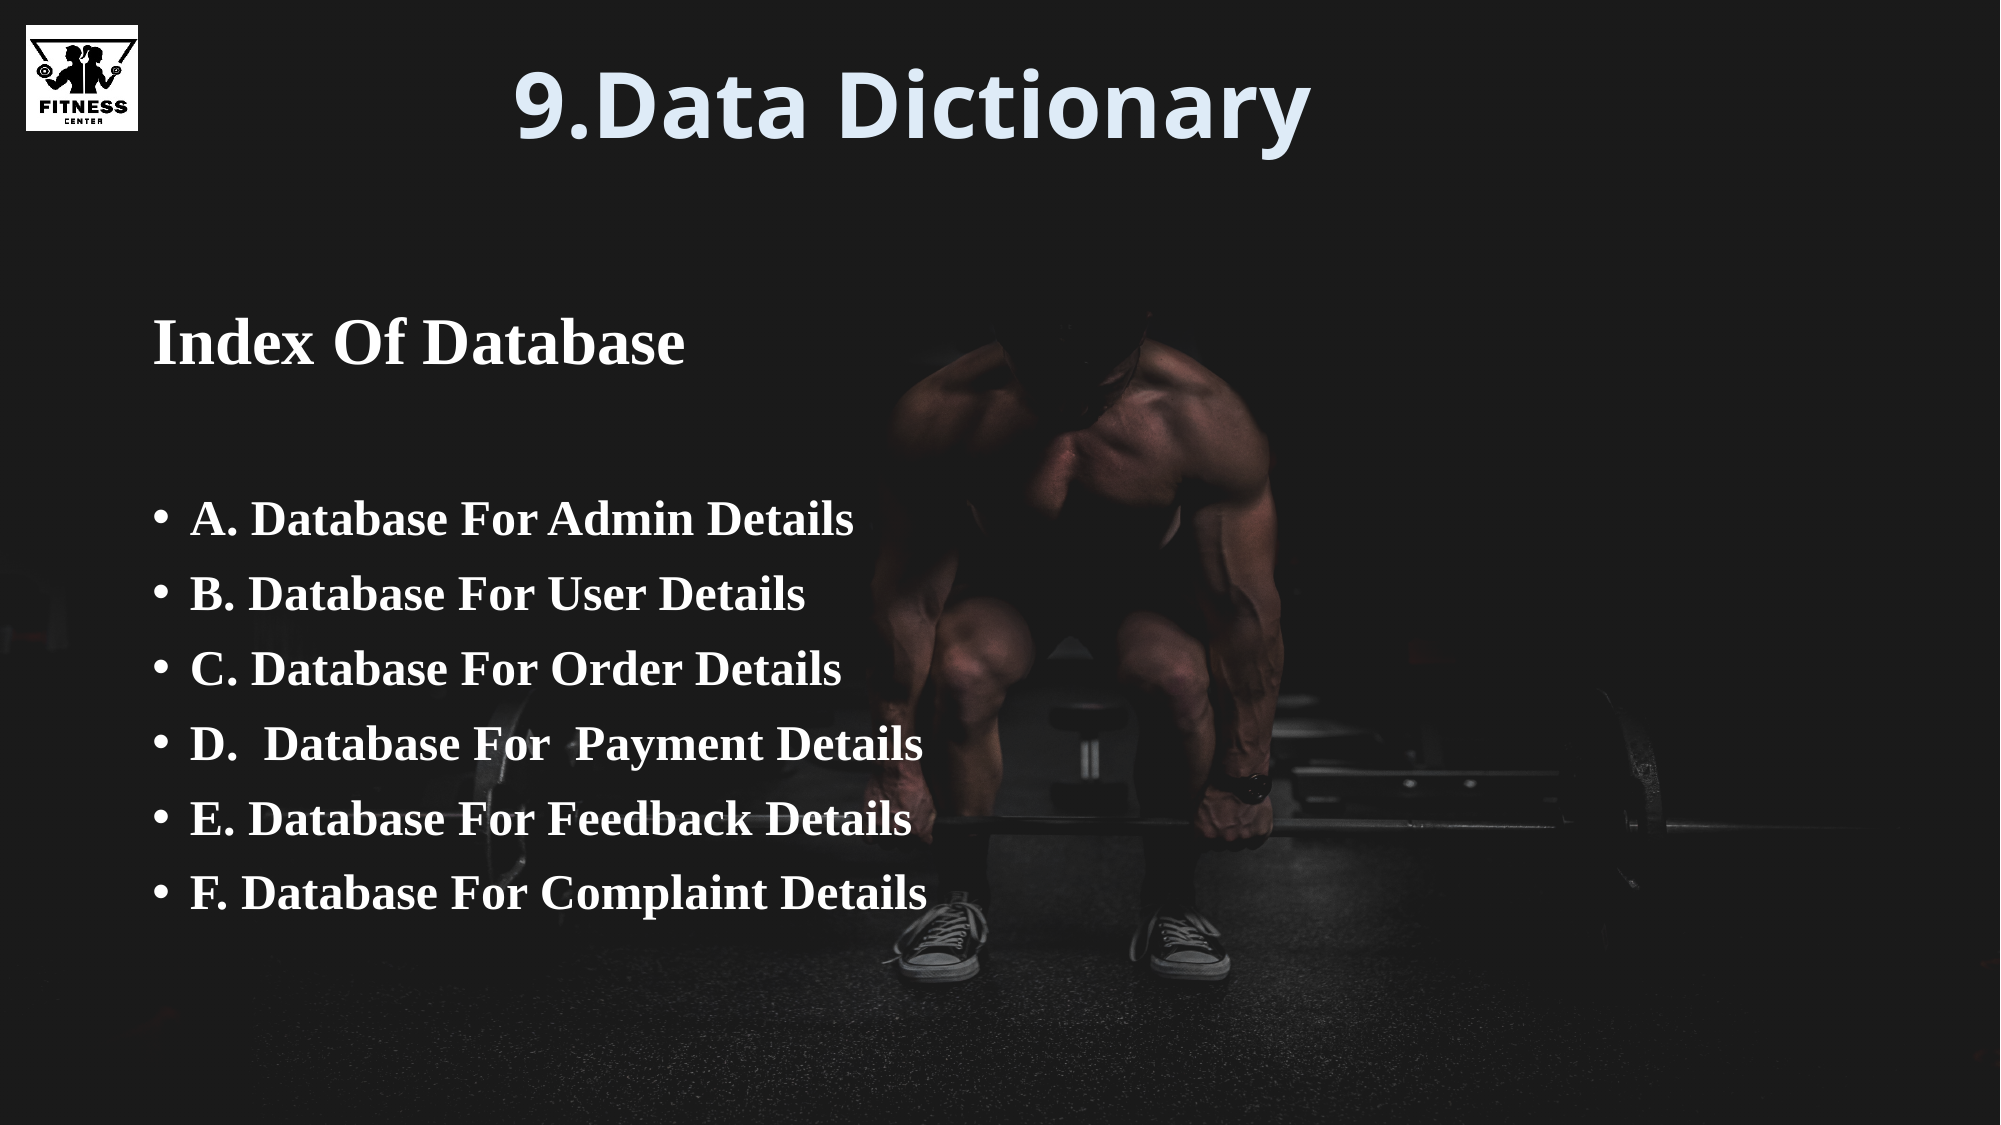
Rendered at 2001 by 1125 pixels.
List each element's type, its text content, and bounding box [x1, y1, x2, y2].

list Index Of Database A. Database For Admin Details B. Database For User Details C. Database For Order Details D. Database For Payment Details E. Database For Feedback Details F. Database For Complaint Details [137, 299, 1863, 1014]
picture [26, 25, 138, 131]
title 9.Data Dictionary [498, 0, 2000, 218]
